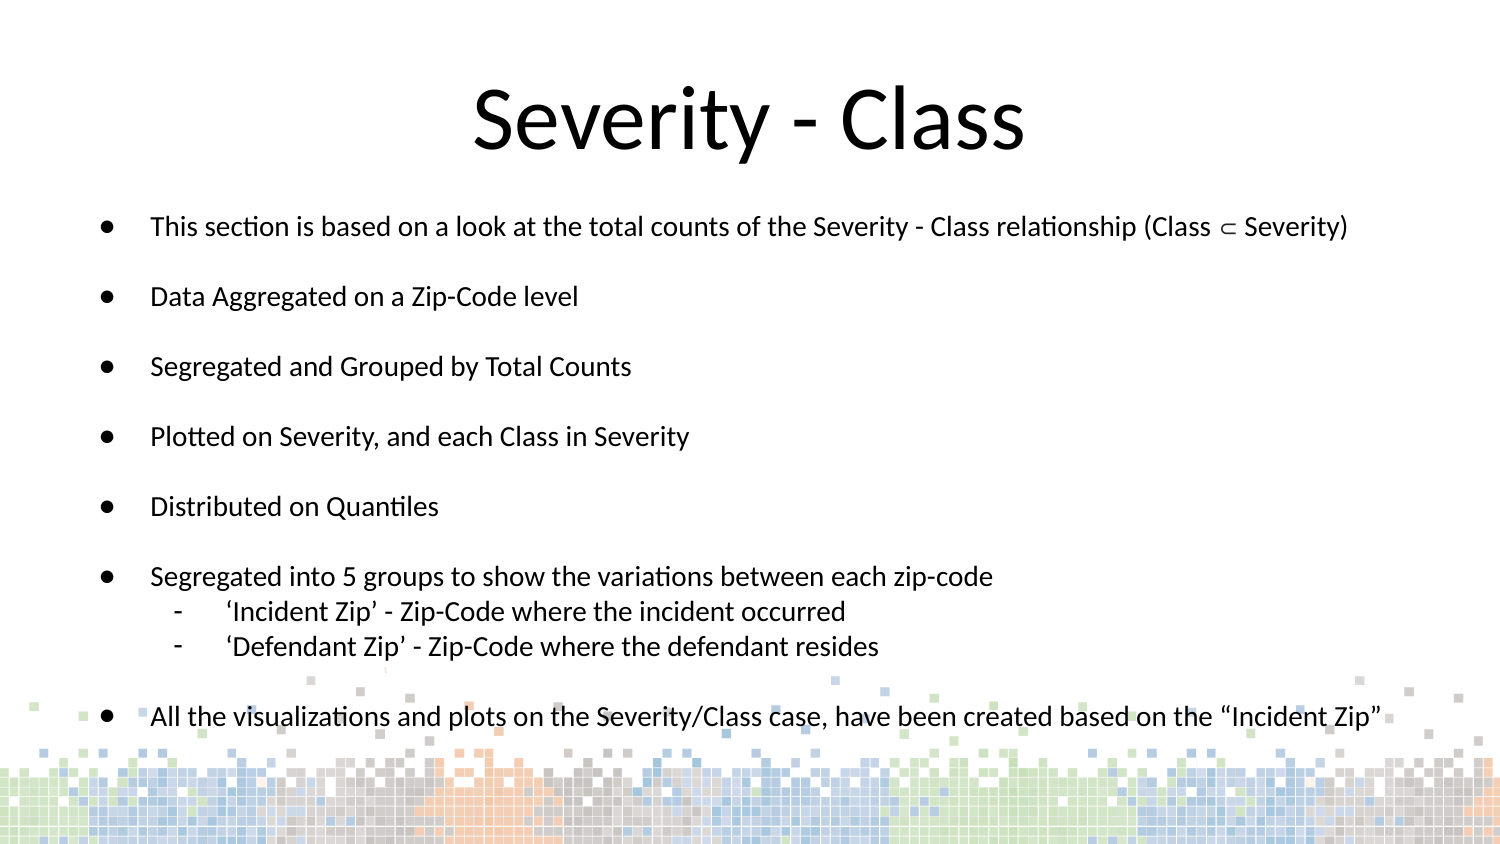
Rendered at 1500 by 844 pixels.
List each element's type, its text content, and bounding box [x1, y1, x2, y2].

title Severity - Class [112, 29, 1388, 196]
subtitle This section is based on a look at the total counts of the Severity - Class relationship (Class ⊂ Severity) Data Aggregated on a Zip-Code level Segregated and Grouped by Total Counts Plotted on Severity, and each Class in Severity Distributed on Quantiles Segregated into 5 groups to show the variations between each zip-code ‘Incident Zip’ - Zip-Code where the incident occurred ‘Defendant Zip’ - Zip-Code where the defendant resides All the visualizations and plots on the Severity/Class case, have been created based on the “Incident Zip” [64, 196, 1455, 738]
picture [0, 667, 1500, 844]
